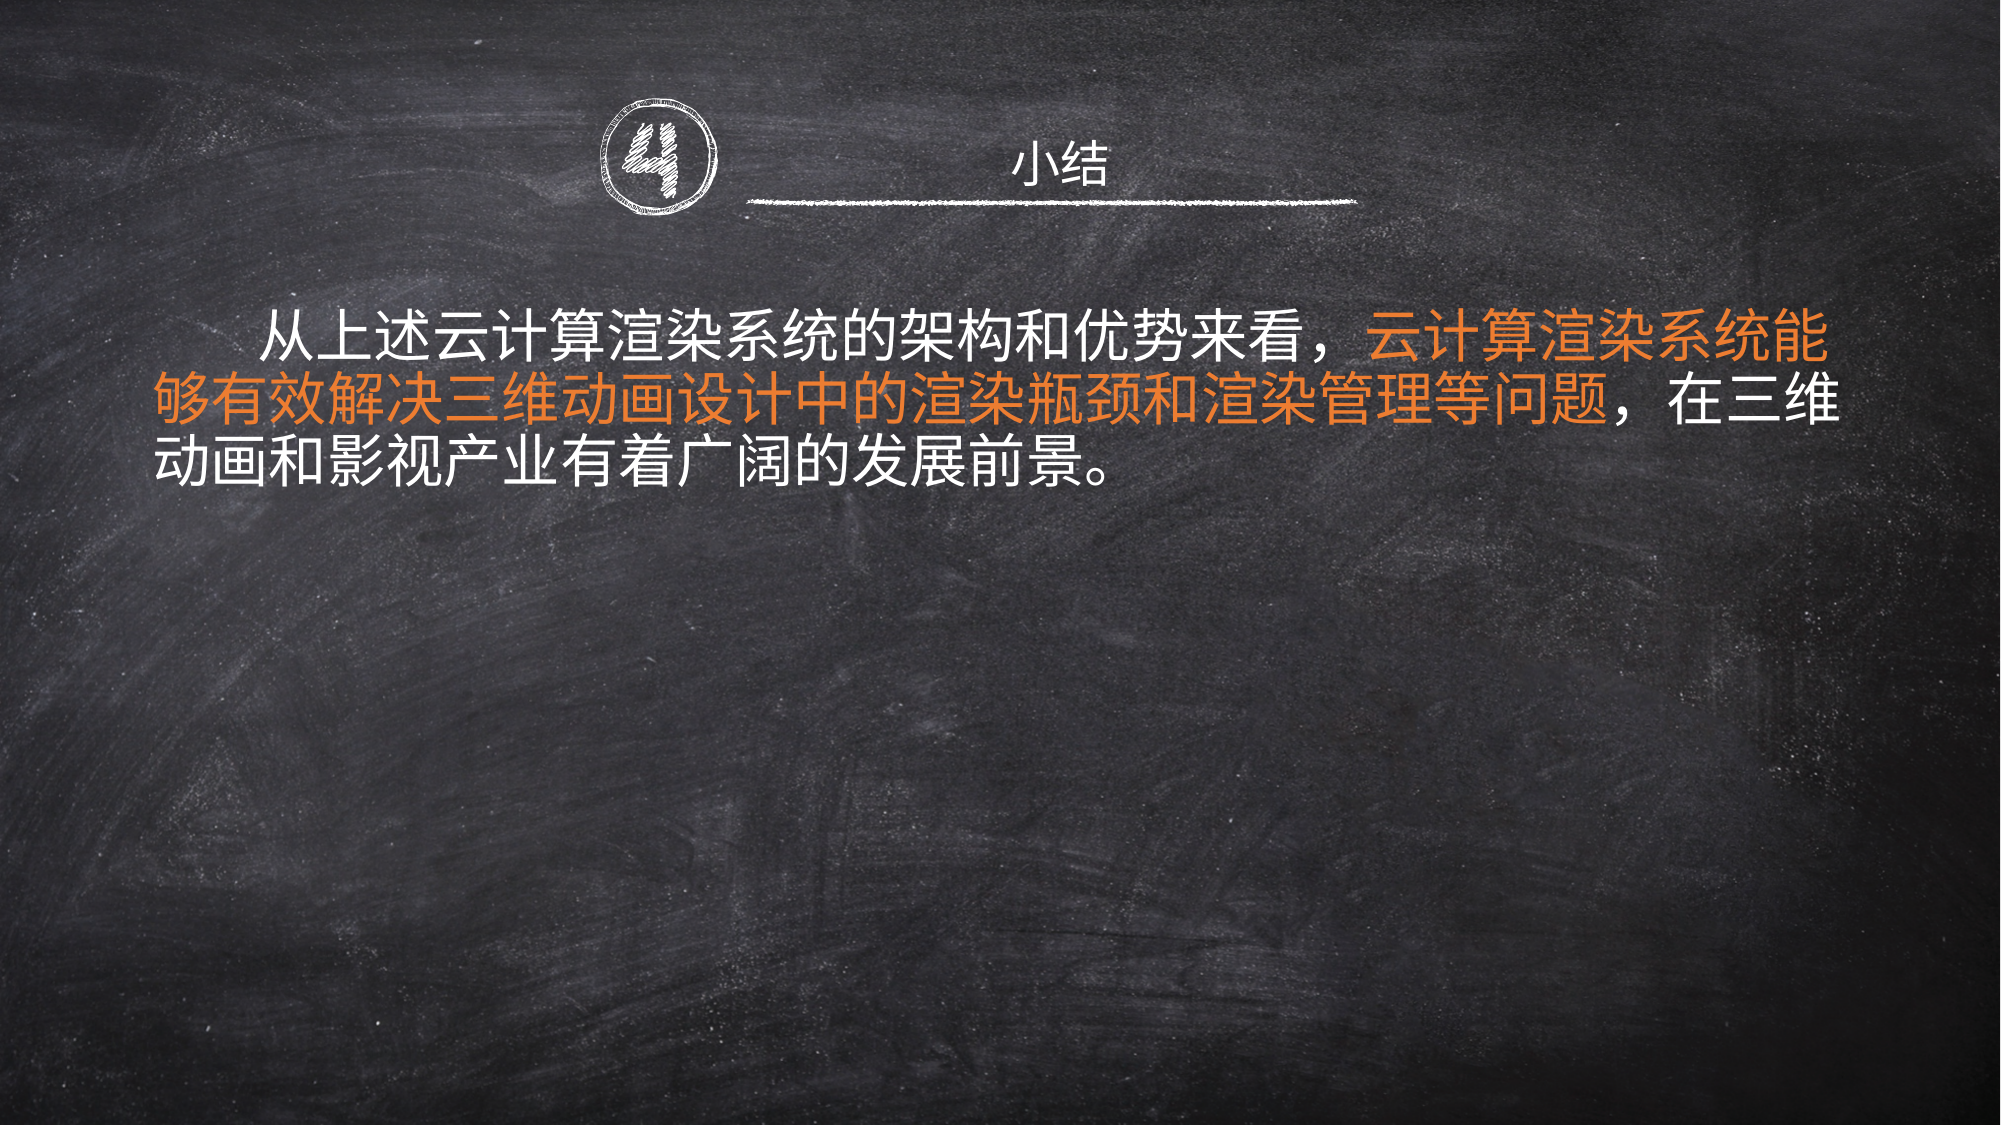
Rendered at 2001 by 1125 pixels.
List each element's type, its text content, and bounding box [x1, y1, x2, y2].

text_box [600, 98, 1383, 216]
list 从上述云计算渲染系统的架构和优势来看，云计算渲染系统能够有效解决三维动画设计中的渲染瓶颈和渲染管理等问题，在三维动画和影视产业有着广阔的发展前景。 [137, 299, 1863, 1014]
picture [0, 0, 2001, 1125]
